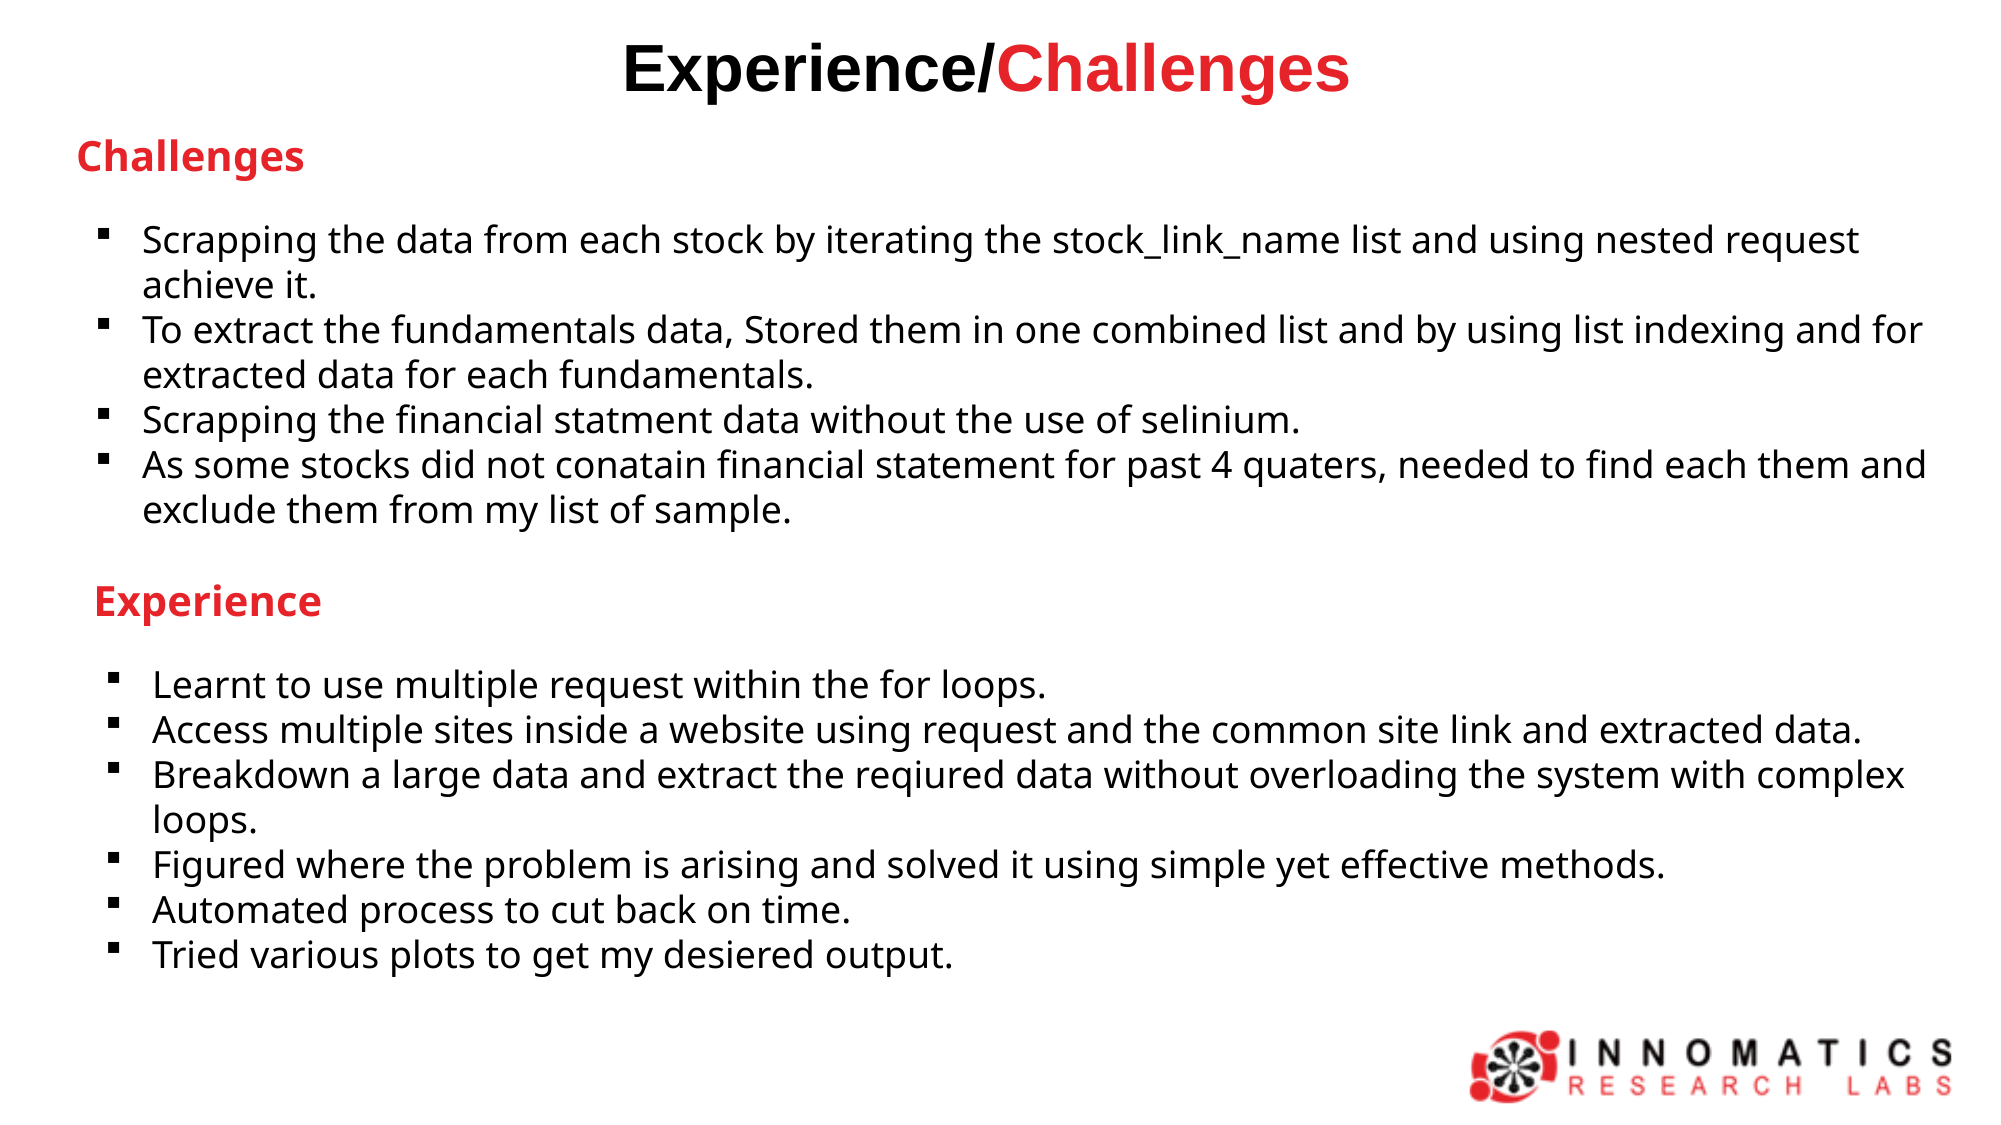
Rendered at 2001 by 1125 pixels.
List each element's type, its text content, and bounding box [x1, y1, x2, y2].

text_box Experience/Challenges [484, 26, 1508, 114]
text_box Experience [78, 567, 781, 632]
picture [1445, 1014, 1975, 1125]
text_box Scrapping the data from each stock by iterating the stock_link_name list and using nested request achieve it. To extract the fundamentals data, Stored them in one combined list and by using list indexing and for extracted data for each fundamentals. Scrapping the financial statment data without the use of selinium. As some stocks did not conatain financial statement for past 4 quaters, needed to find each them and exclude them from my list of sample. [80, 208, 1945, 539]
text_box Learnt to use multiple request within the for loops. Access multiple sites inside a website using request and the common site link and extracted data. Breakdown a large data and extract the reqiured data without overloading the system with complex loops. Figured where the problem is arising and solved it using simple yet effective methods. Automated process to cut back on time. Tried various plots to get my desiered output. [90, 653, 1955, 983]
text_box Challenges [61, 122, 764, 188]
